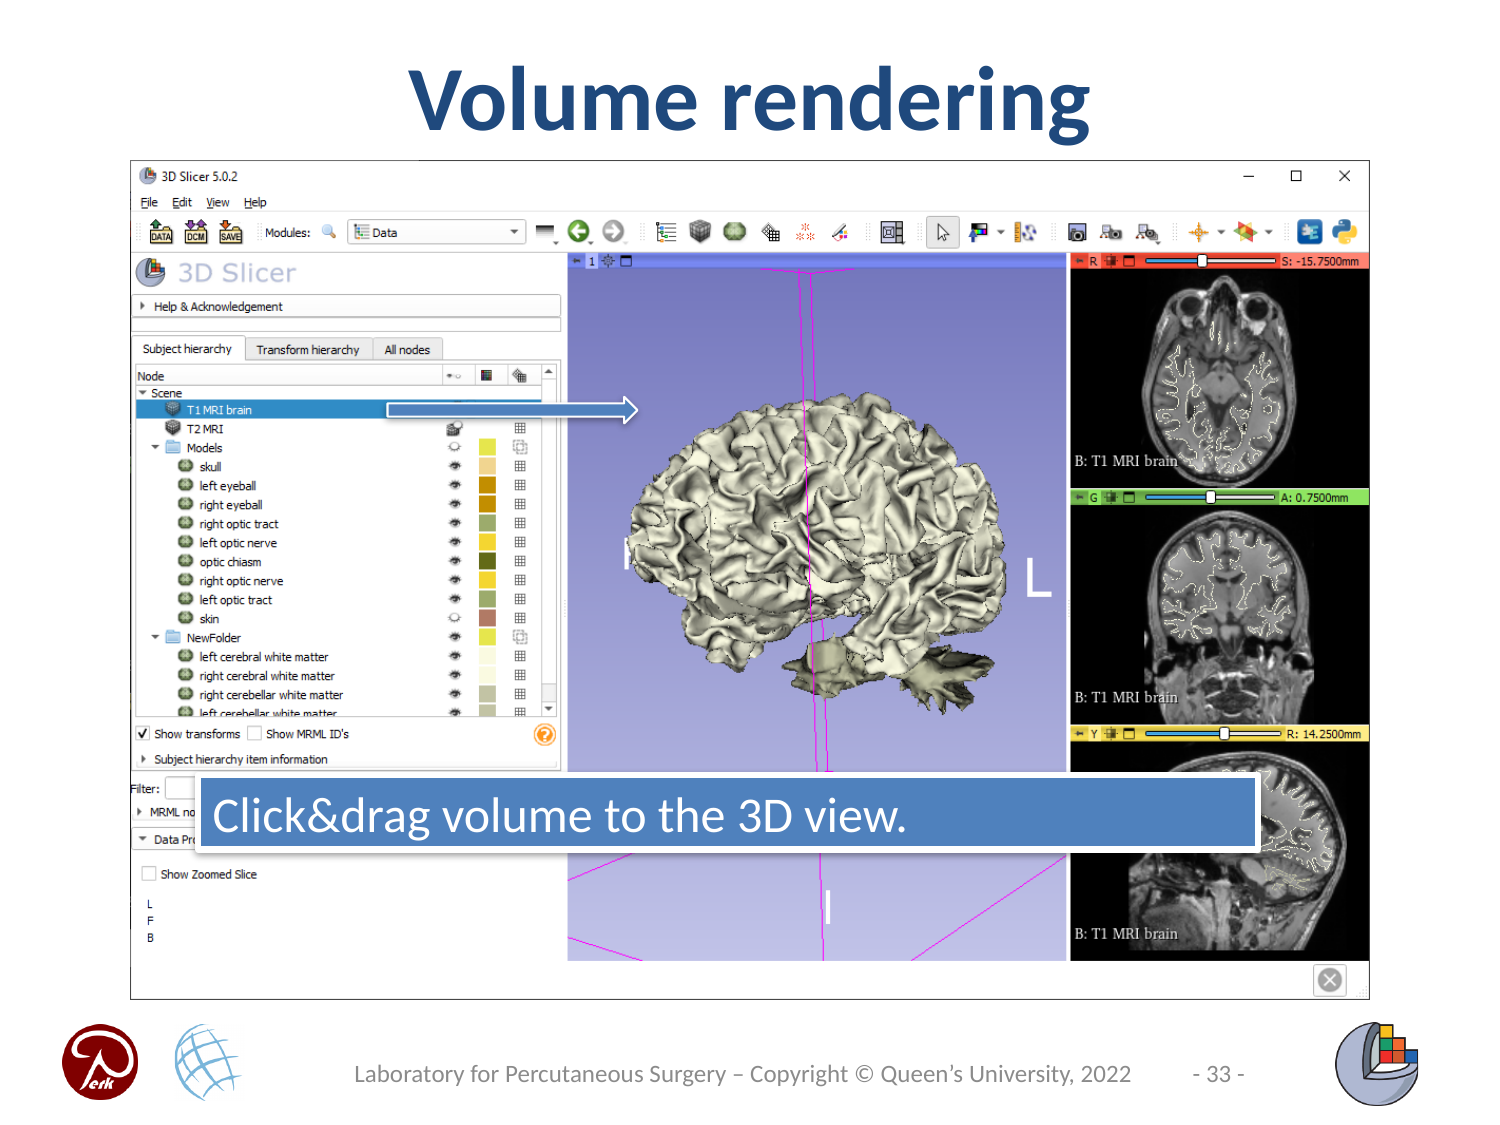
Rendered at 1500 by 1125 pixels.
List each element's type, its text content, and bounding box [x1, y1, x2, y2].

picture [129, 160, 1370, 1001]
picture [174, 1024, 245, 1101]
picture [62, 1024, 138, 1100]
picture [1335, 1022, 1419, 1106]
title Volume rendering [74, 0, 1426, 188]
slide_number - 33 - [1175, 1042, 1263, 1103]
footer Laboratory for Percutaneous Surgery – Copyright © Queen’s University, 2022 [312, 1042, 1175, 1103]
